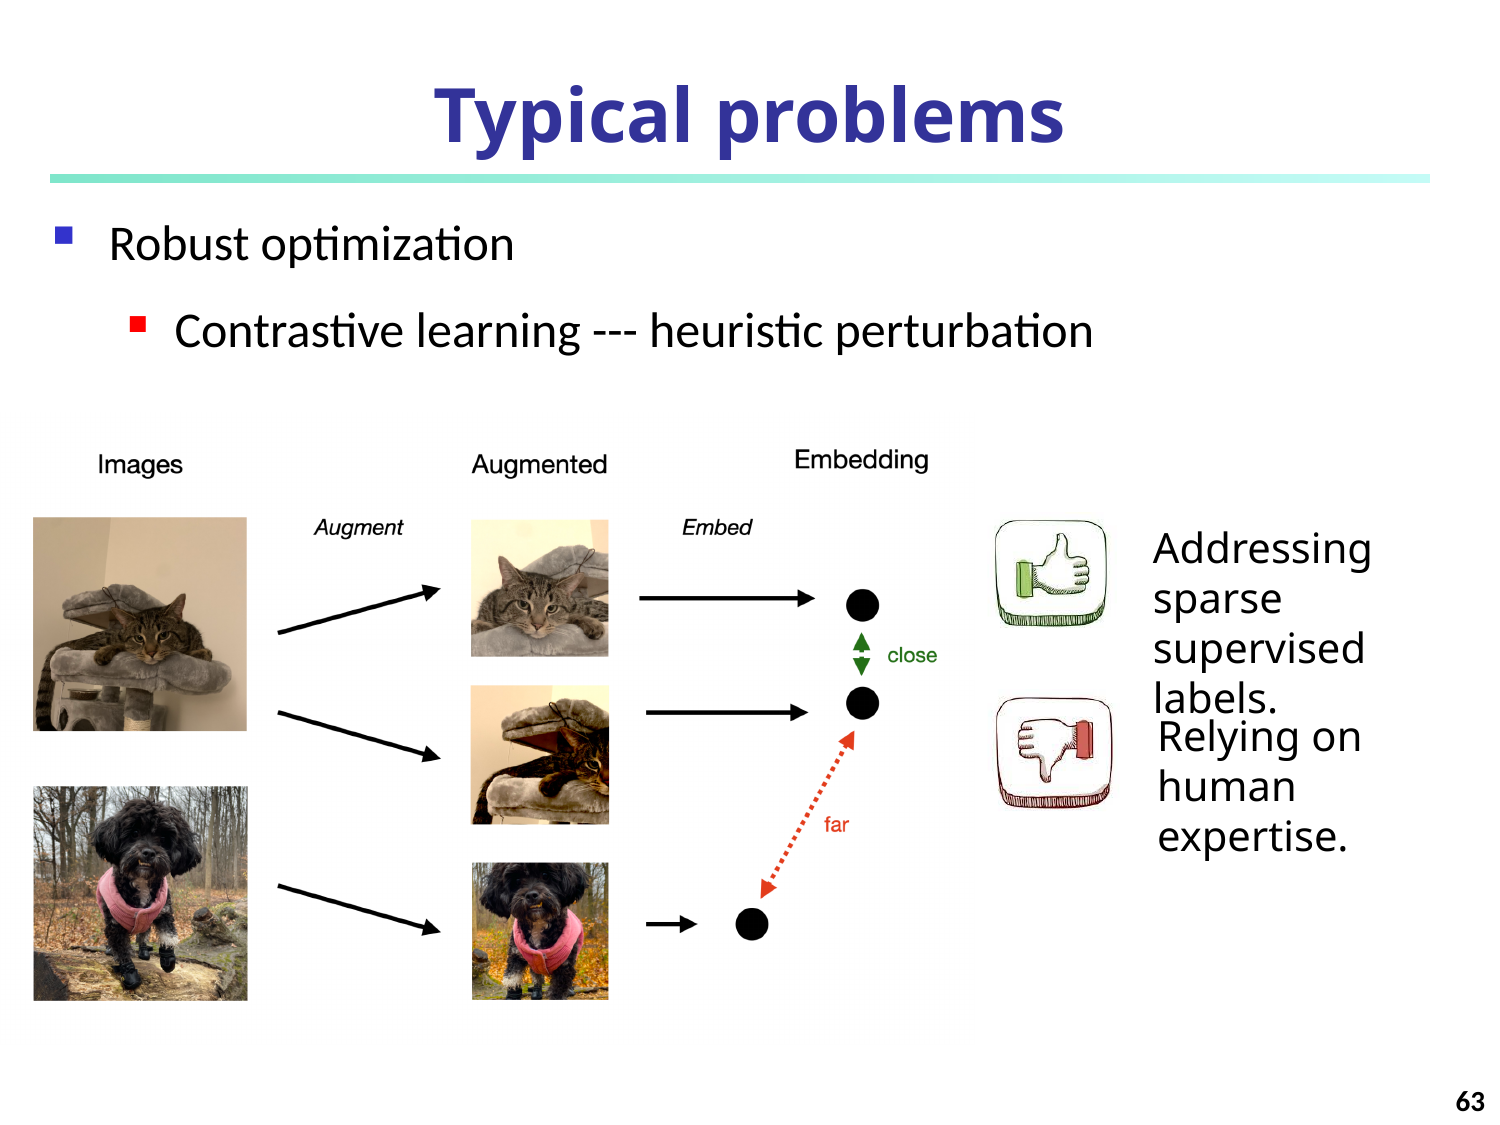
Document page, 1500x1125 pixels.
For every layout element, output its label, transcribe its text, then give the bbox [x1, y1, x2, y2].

text_box Robust optimization Contrastive learning --- heuristic perturbation [37, 184, 1363, 997]
text_box Relying on human expertise. [1142, 702, 1497, 867]
picture [987, 512, 1120, 629]
picture [987, 689, 1120, 814]
text_box Addressing sparse supervised labels. [1138, 514, 1497, 729]
text_box 63 [1187, 1062, 1500, 1125]
title Typical problems [0, 62, 1500, 163]
picture [0, 412, 976, 1045]
